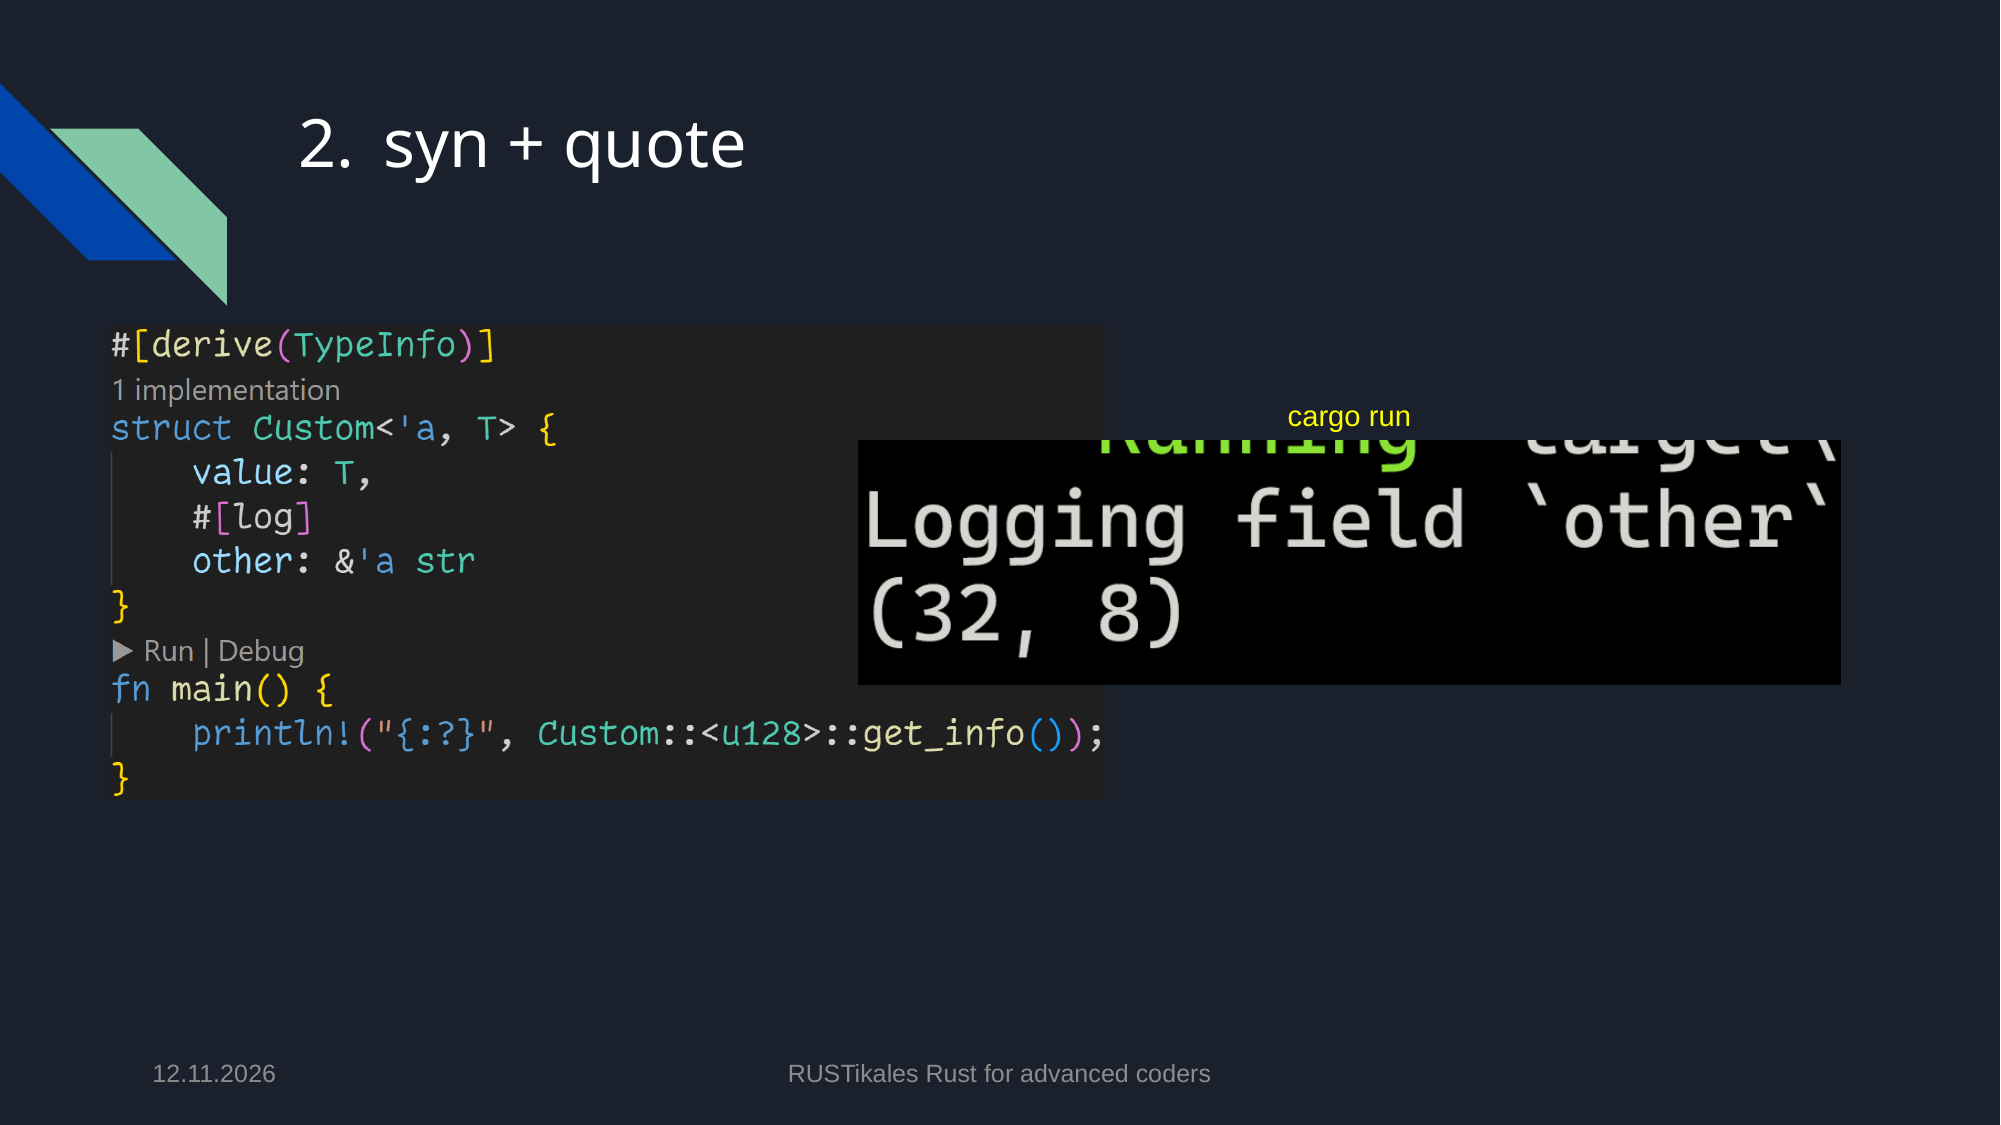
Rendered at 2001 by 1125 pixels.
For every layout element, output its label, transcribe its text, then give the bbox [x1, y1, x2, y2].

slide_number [137, 1042, 588, 1103]
text_box cargo run [1272, 389, 1427, 439]
title syn + quote [283, 86, 1824, 287]
footer RUSTikales Rust for advanced coders [662, 1042, 1338, 1103]
picture [109, 325, 1842, 800]
